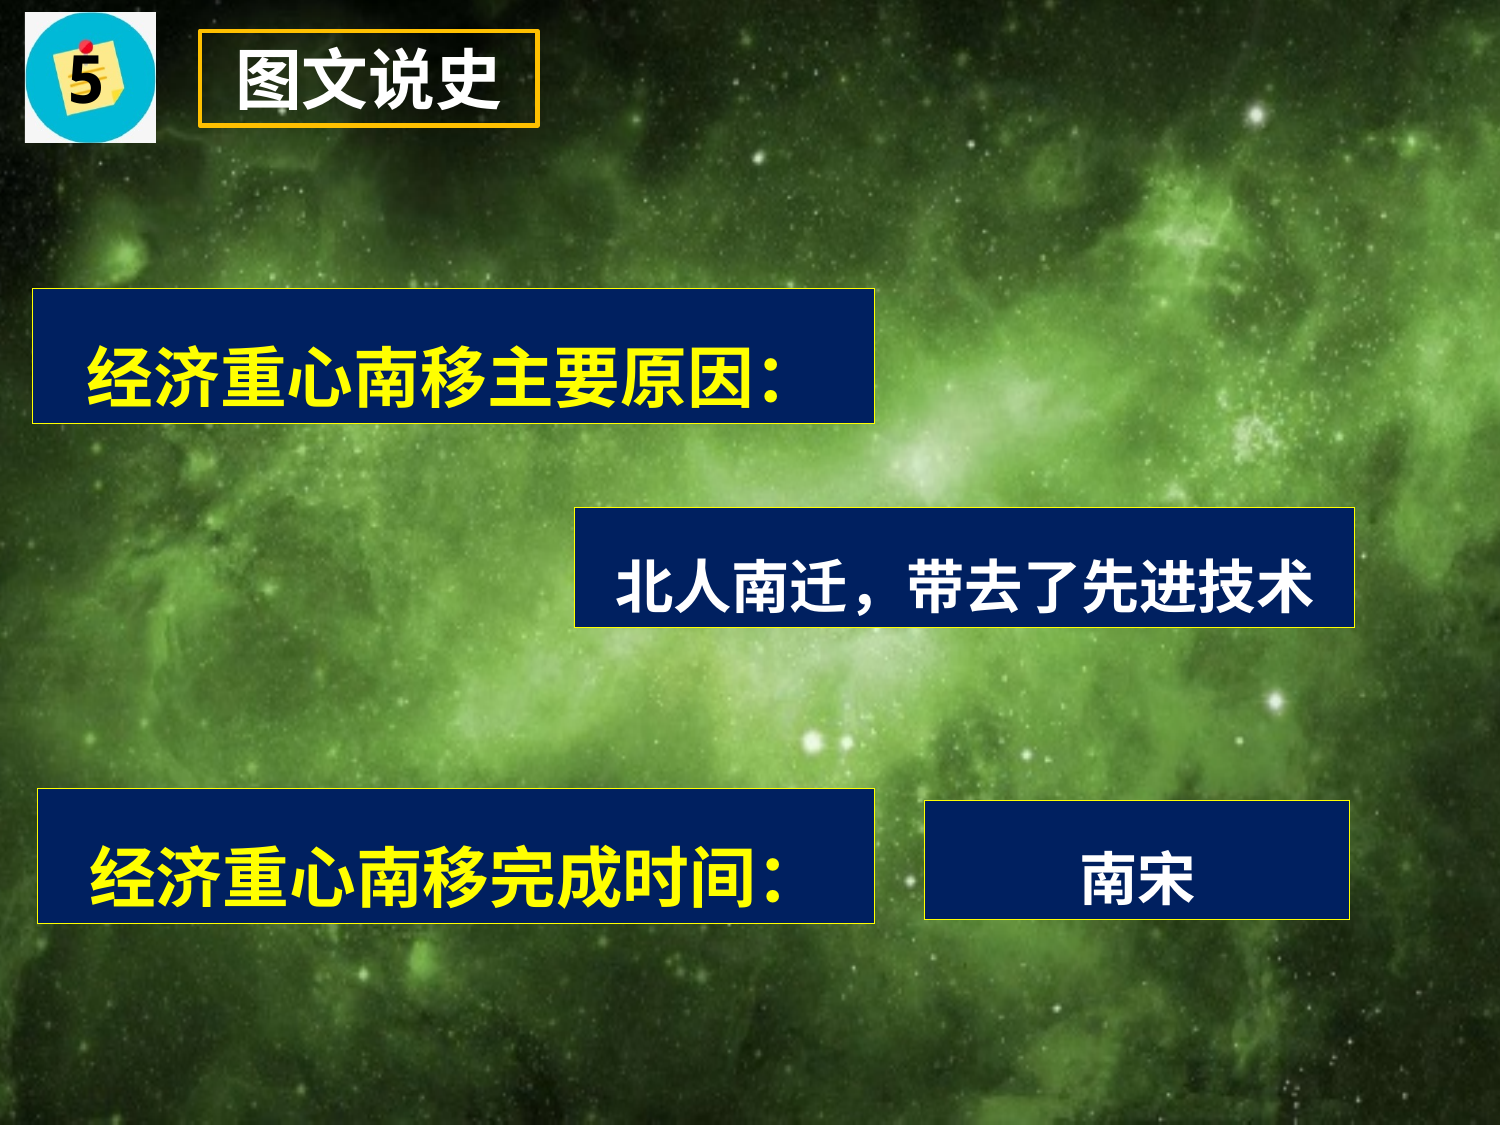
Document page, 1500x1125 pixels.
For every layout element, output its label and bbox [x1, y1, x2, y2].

picture [0, 0, 1500, 1125]
text_box [24, 12, 538, 144]
